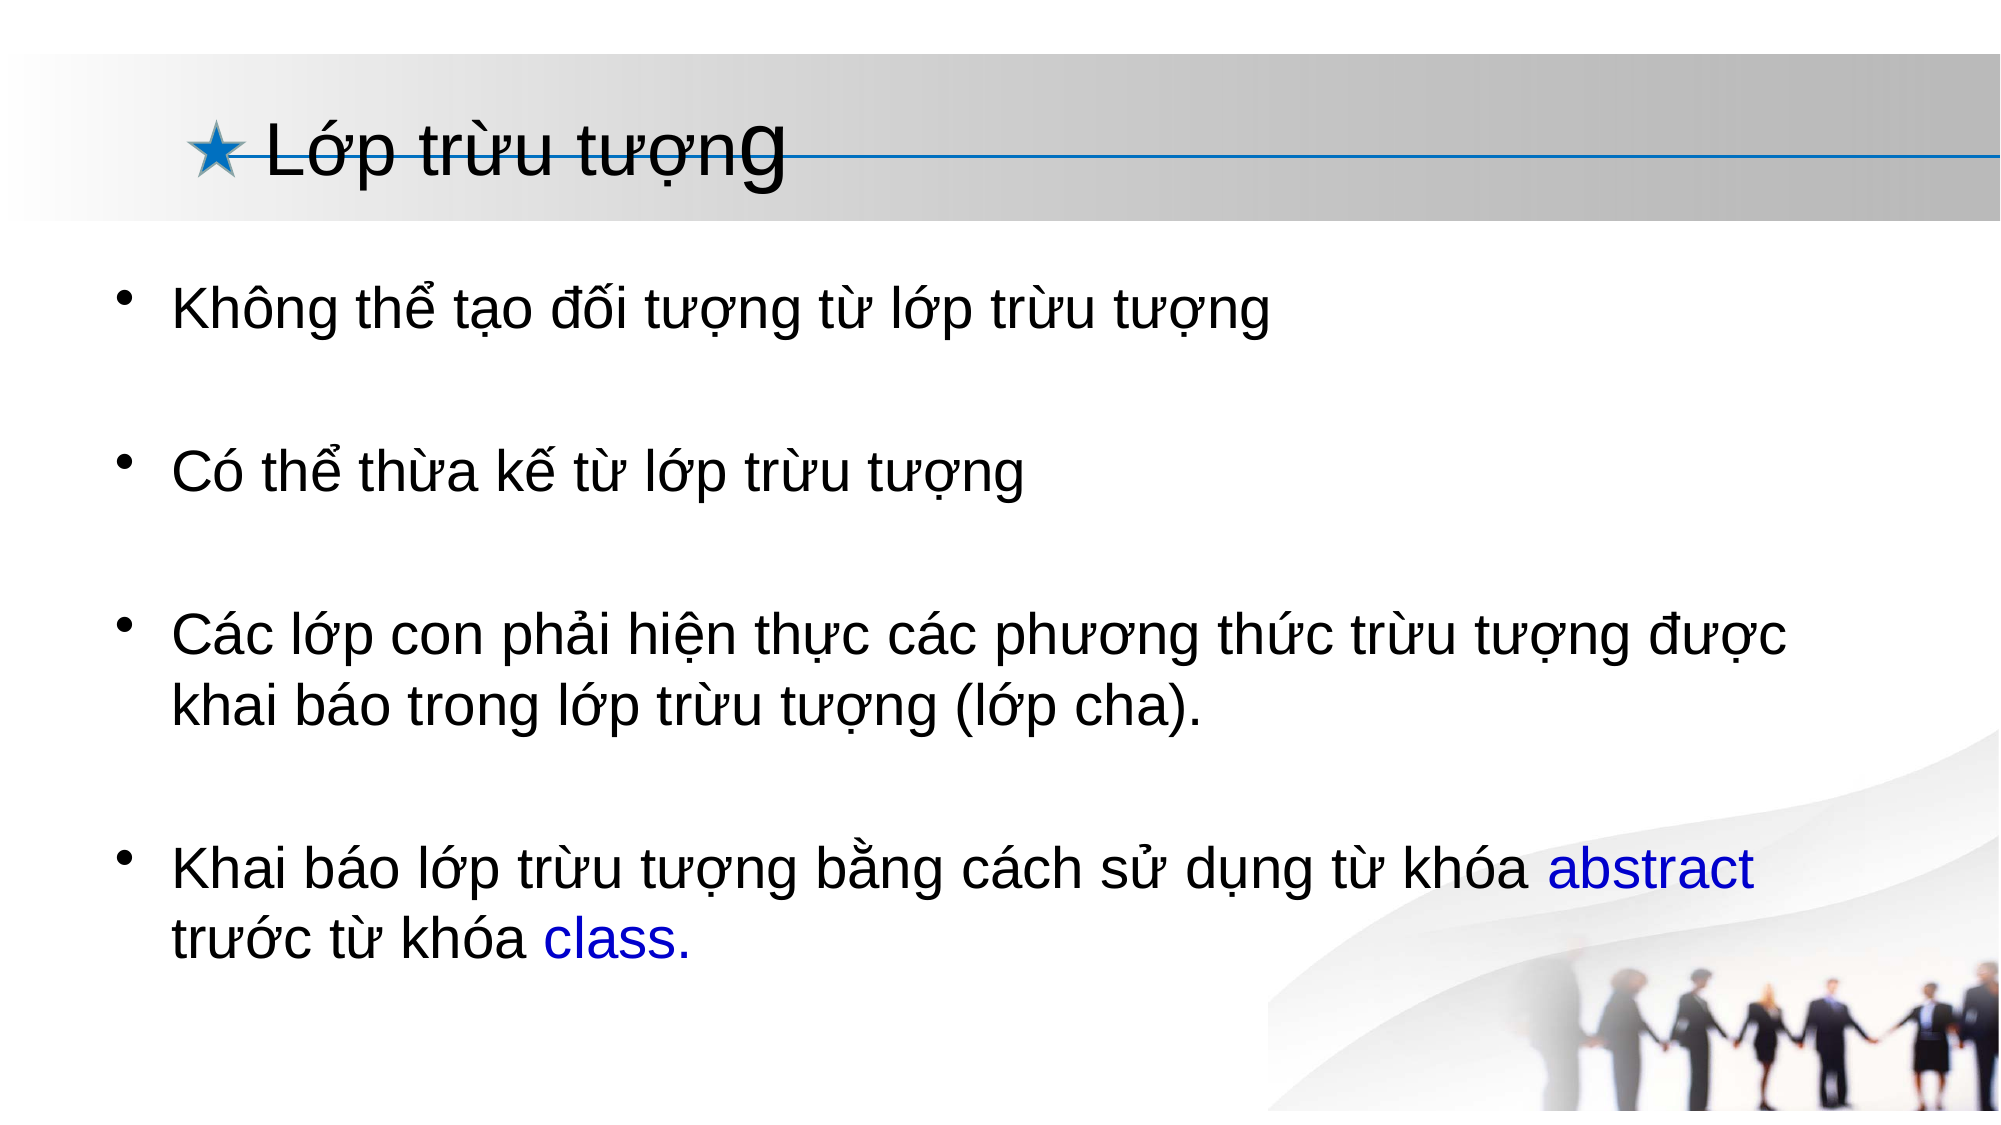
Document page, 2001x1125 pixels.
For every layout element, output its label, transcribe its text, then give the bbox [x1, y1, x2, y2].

title Lớp trừu tượng [99, 44, 1901, 233]
list Không thể tạo đối tượng từ lớp trừu tượng Có thể thừa kế từ lớp trừu tượng Các lớp con phải hiện thực các phương thức trừu tượng được khai báo trong lớp trừu tượng (lớp cha). Khai báo lớp trừu tượng bằng cách sử dụng từ khóa abstract trước từ khóa class. [99, 262, 1901, 1006]
slide_number [1433, 1024, 1900, 1103]
picture [1268, 728, 1999, 1111]
